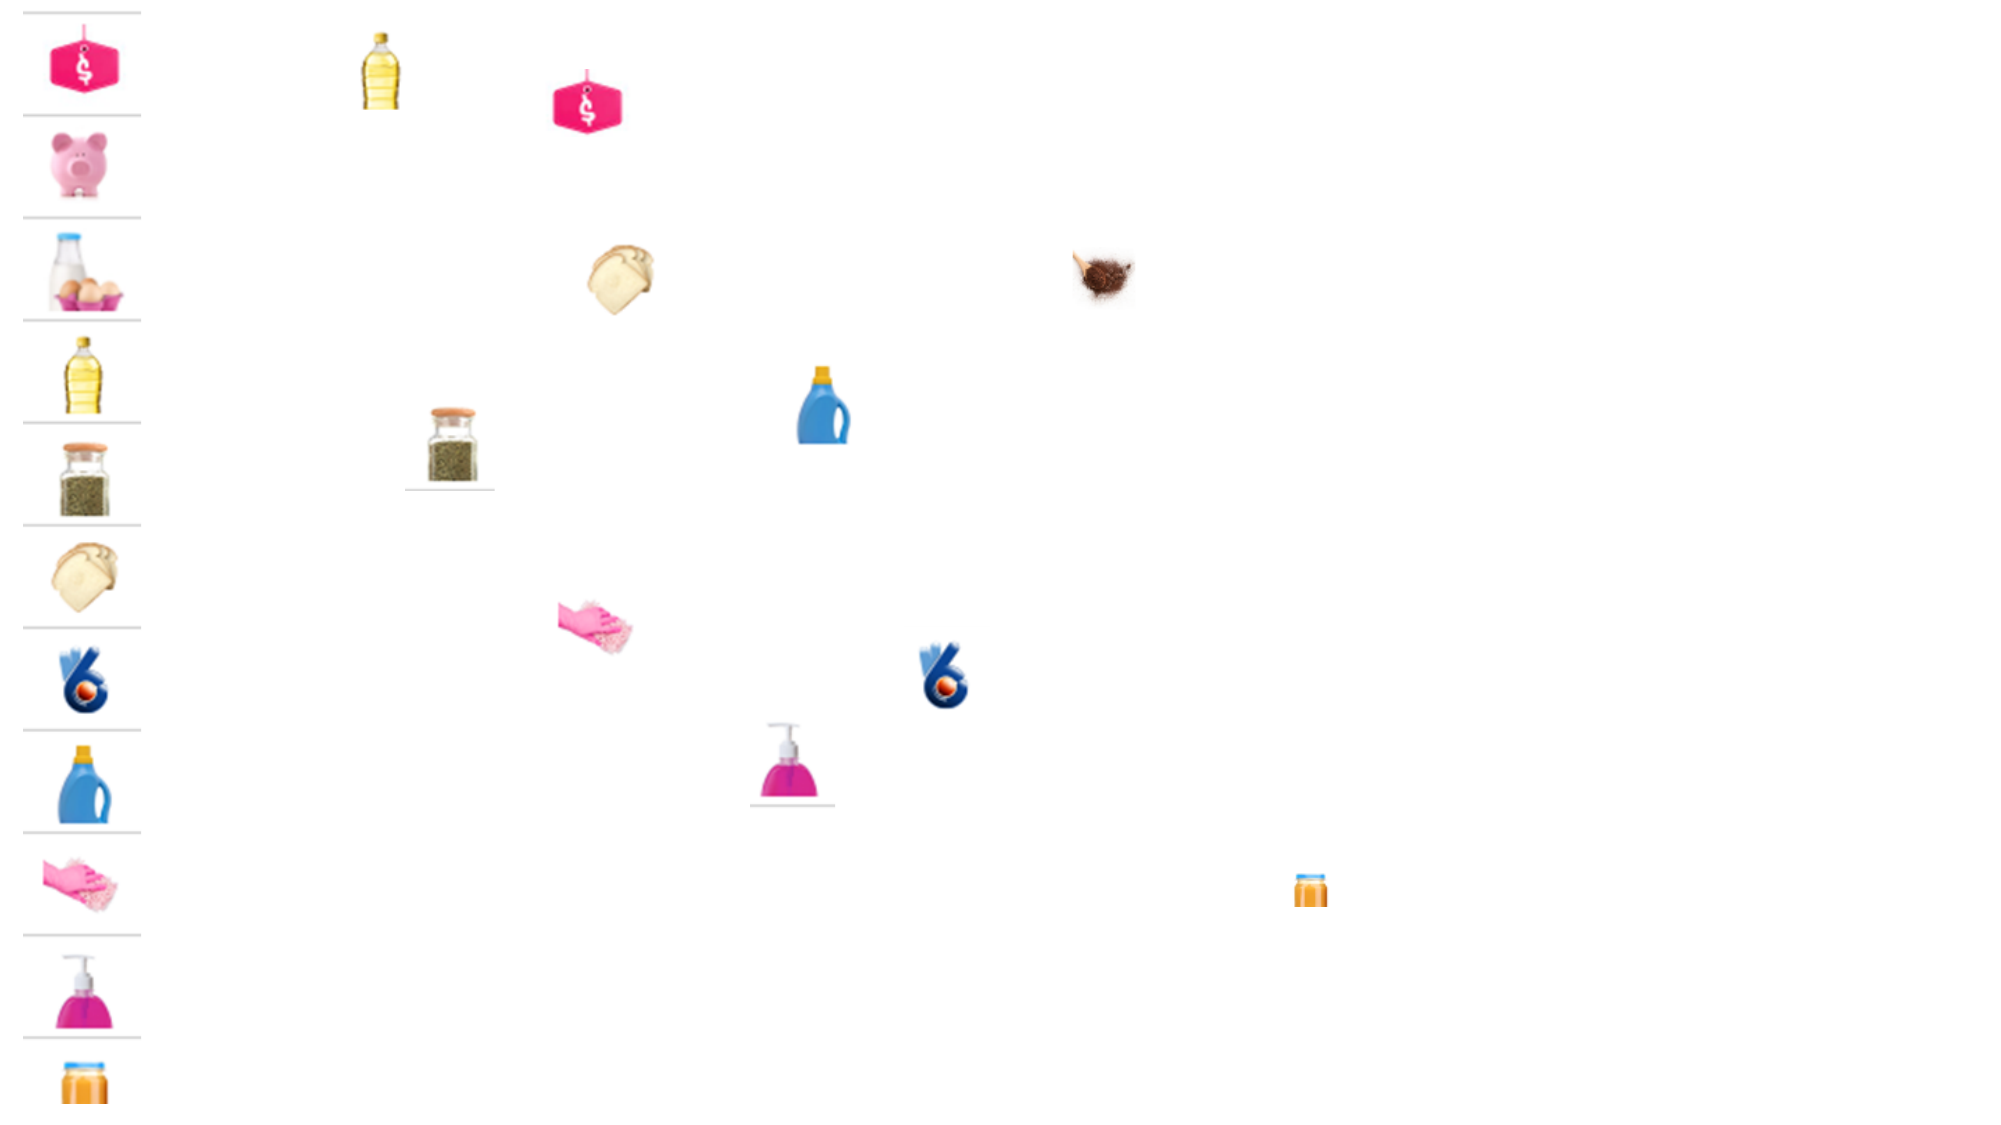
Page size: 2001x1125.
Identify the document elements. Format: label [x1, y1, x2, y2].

picture [532, 69, 632, 137]
picture [341, 29, 422, 110]
picture [783, 357, 867, 447]
picture [13, 0, 142, 1107]
picture [904, 626, 990, 721]
picture [1068, 247, 1139, 311]
picture [579, 241, 665, 316]
picture [1282, 859, 1346, 907]
picture [557, 594, 643, 660]
picture [405, 402, 495, 491]
picture [749, 720, 836, 809]
